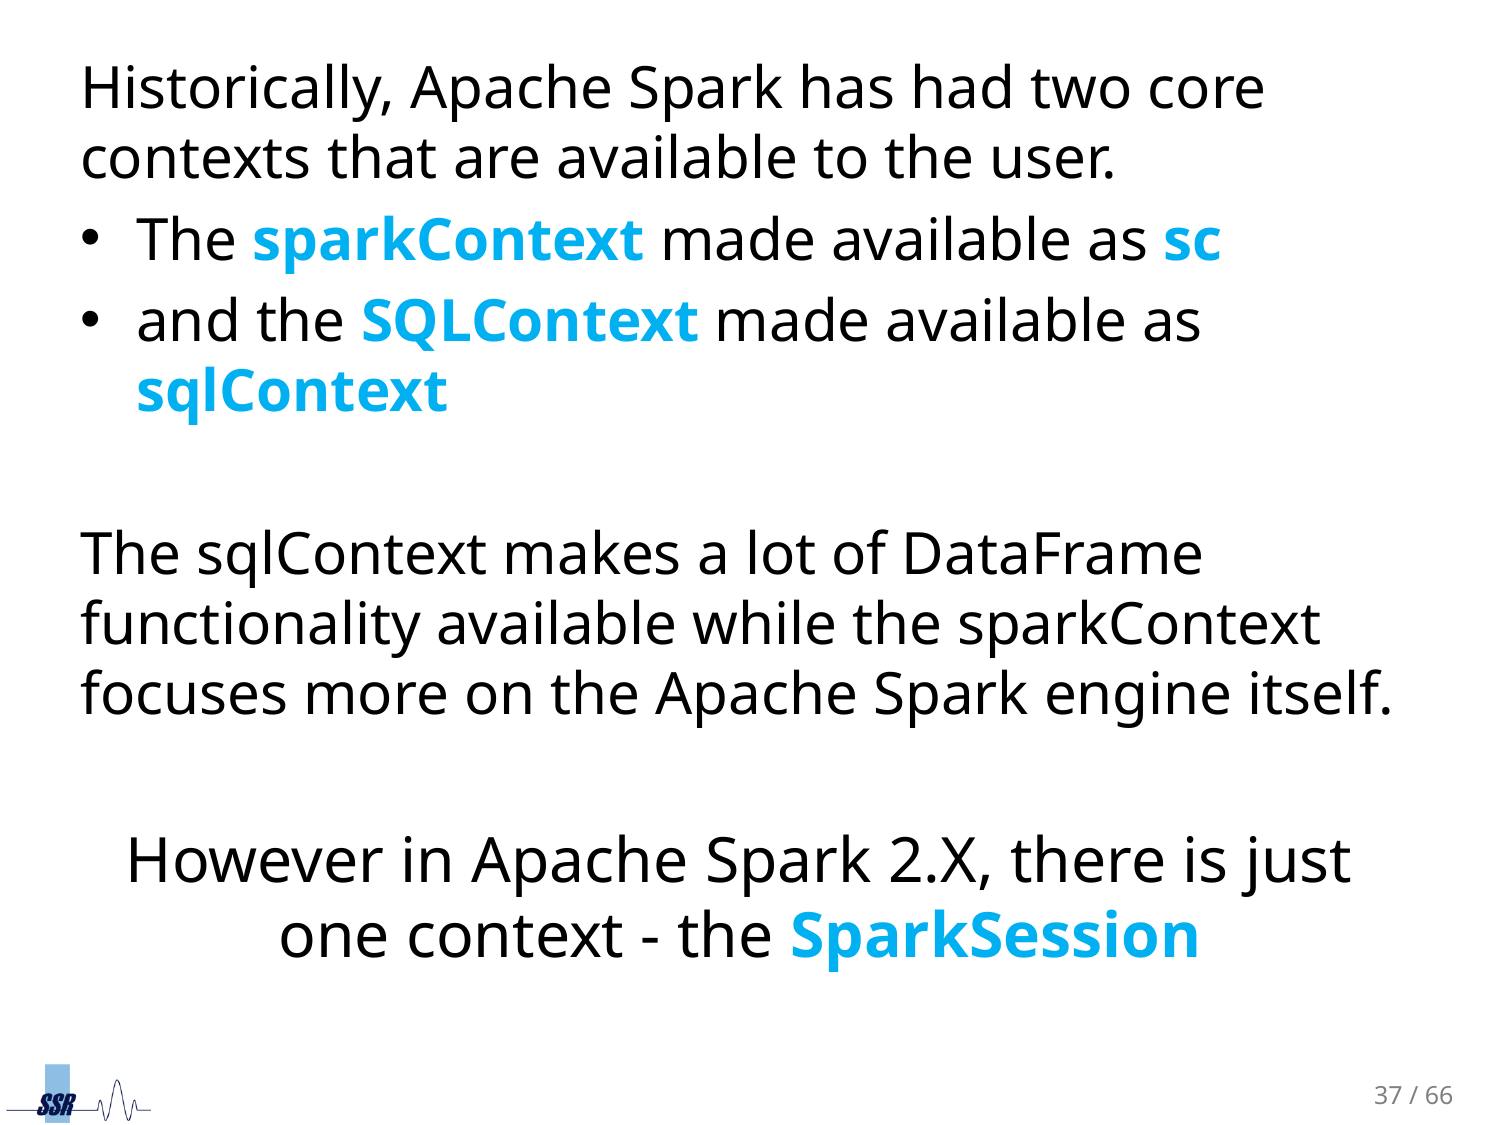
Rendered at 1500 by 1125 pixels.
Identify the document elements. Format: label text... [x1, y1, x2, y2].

list Historically, Apache Spark has had two core contexts that are available to the user. The sparkContext made available as sc and the SQLContext made available as sqlContext The sqlContext makes a lot of DataFrame functionality available while the sparkContext focuses more on the Apache Spark engine itself. However in Apache Spark 2.X, there is just one context - the SparkSession [64, 42, 1415, 1000]
picture [1, 1062, 151, 1125]
